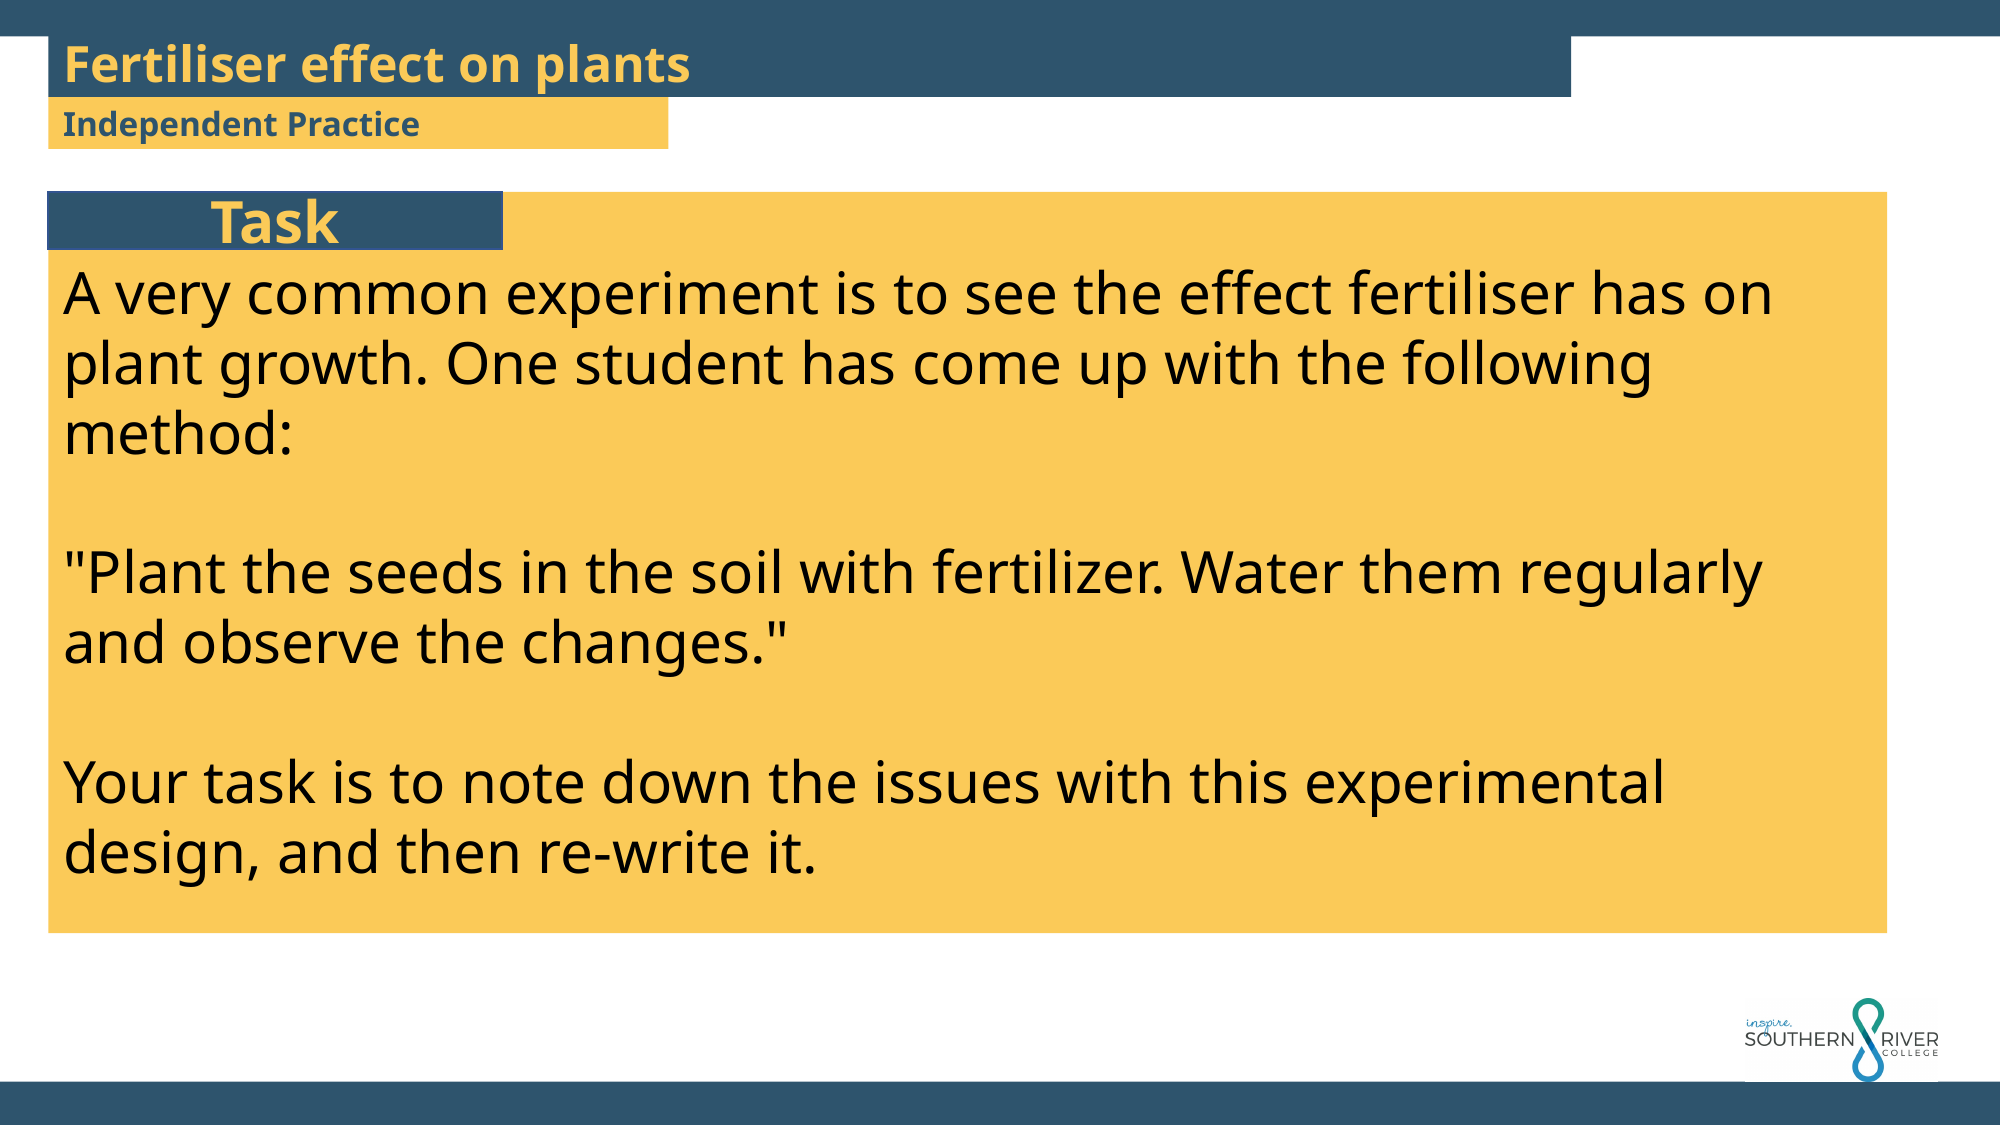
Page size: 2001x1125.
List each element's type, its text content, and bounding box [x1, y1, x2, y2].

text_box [48, 191, 1888, 934]
picture [1745, 998, 1938, 1082]
list Fertiliser effect on plants [48, 35, 1572, 97]
